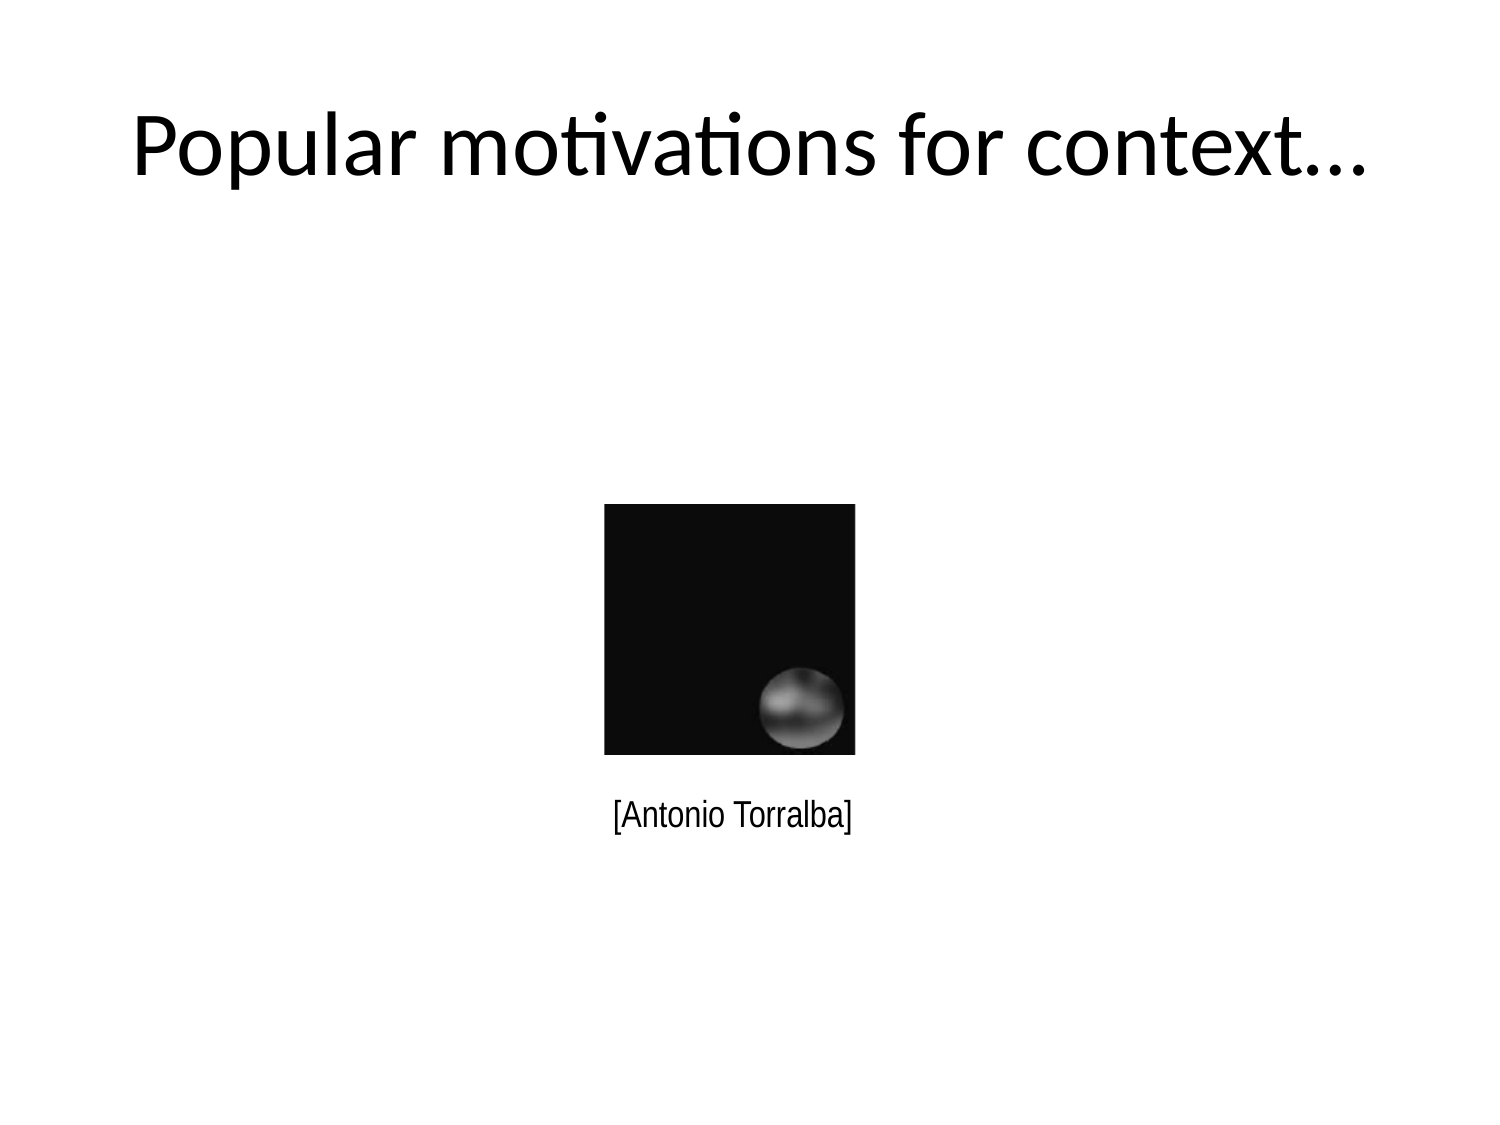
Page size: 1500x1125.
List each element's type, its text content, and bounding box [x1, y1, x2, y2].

text_box [Antonio Torralba] [582, 782, 883, 843]
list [603, 504, 857, 755]
title Popular motivations for context… [75, 45, 1425, 233]
